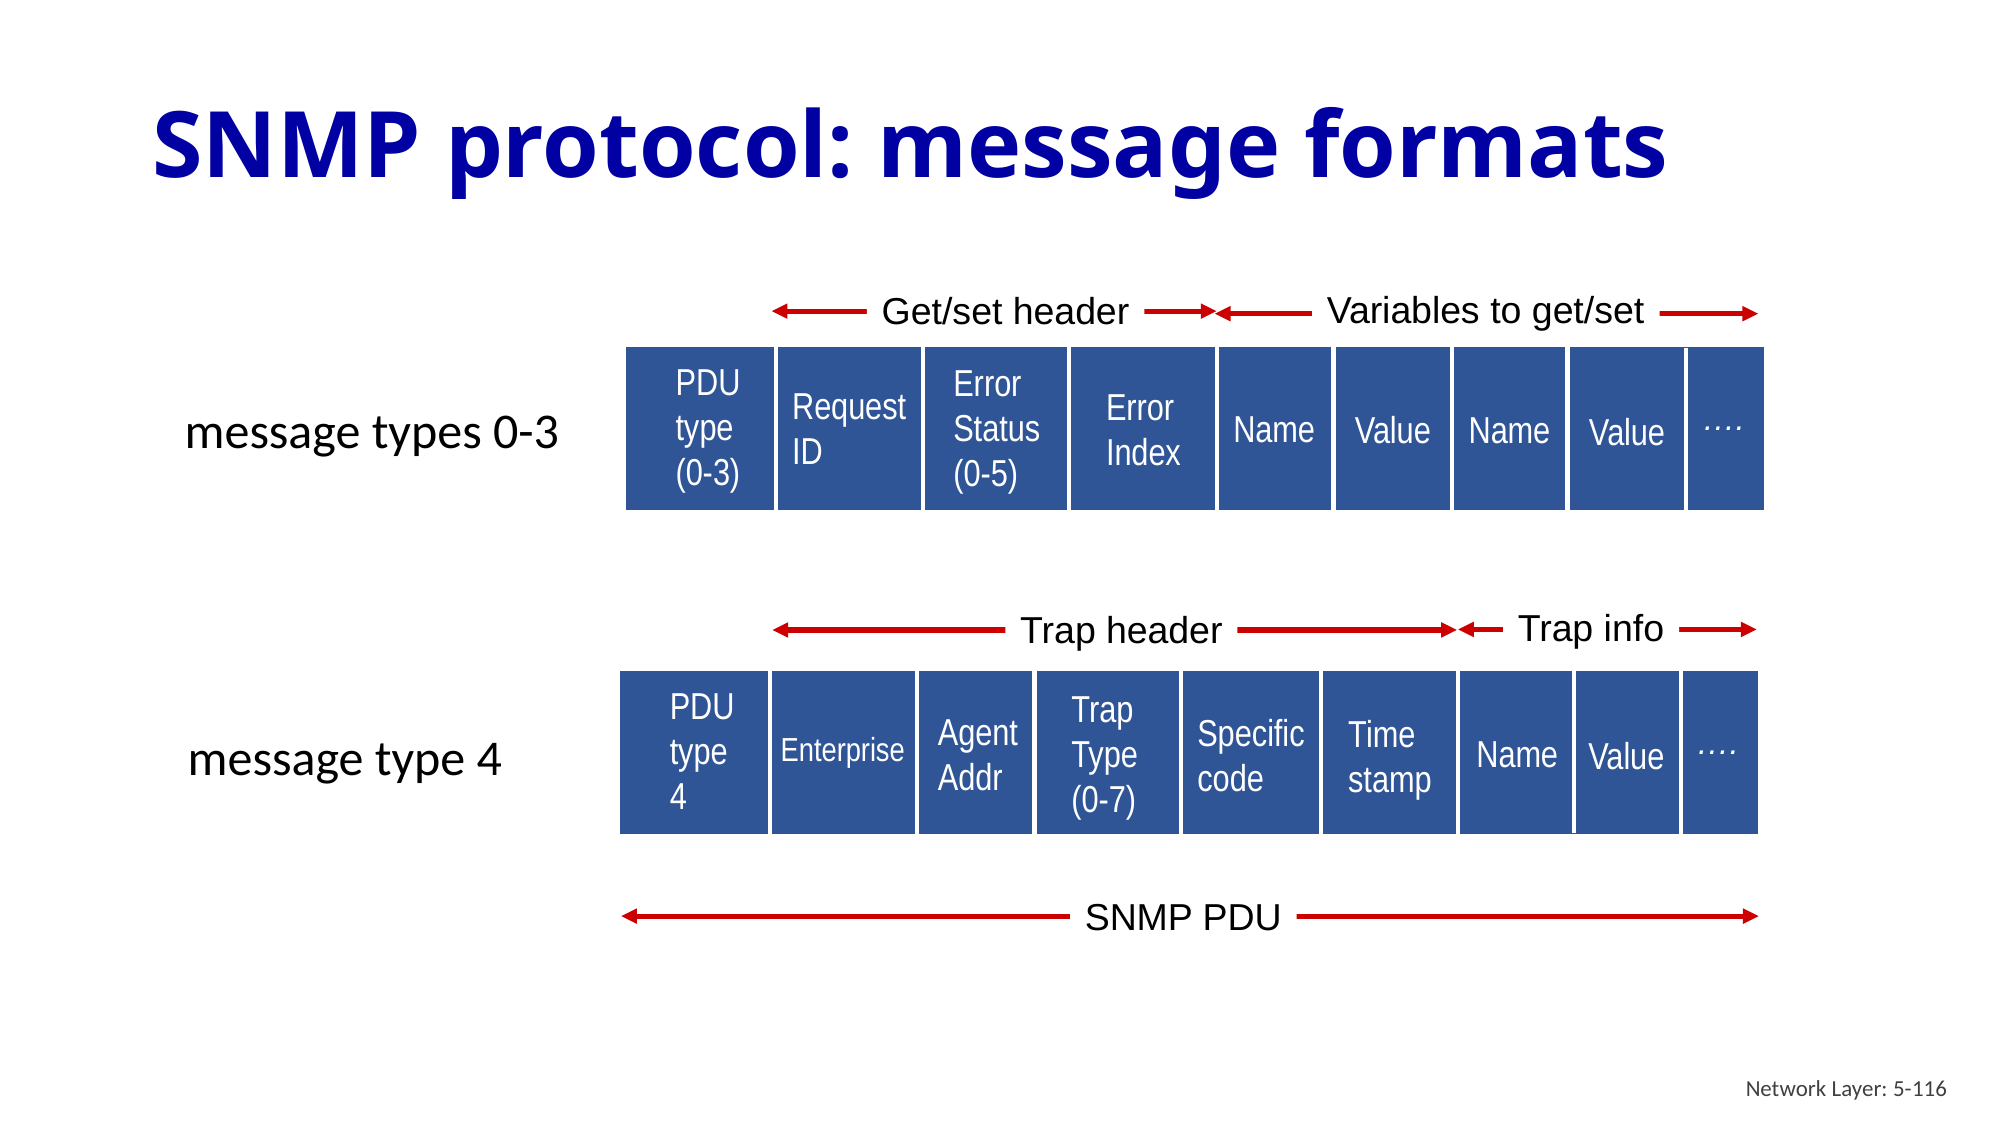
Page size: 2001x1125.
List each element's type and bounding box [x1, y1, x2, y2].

text_box [1215, 279, 1758, 339]
text_box [925, 343, 1331, 515]
text_box [1336, 346, 1450, 512]
text_box [625, 344, 923, 515]
text_box [621, 885, 1759, 946]
text_box [169, 391, 574, 466]
text_box [171, 596, 1759, 839]
text_box [771, 279, 1217, 340]
slide_number [1512, 1056, 1963, 1117]
text_box [1452, 343, 1765, 515]
title [137, 74, 1863, 221]
